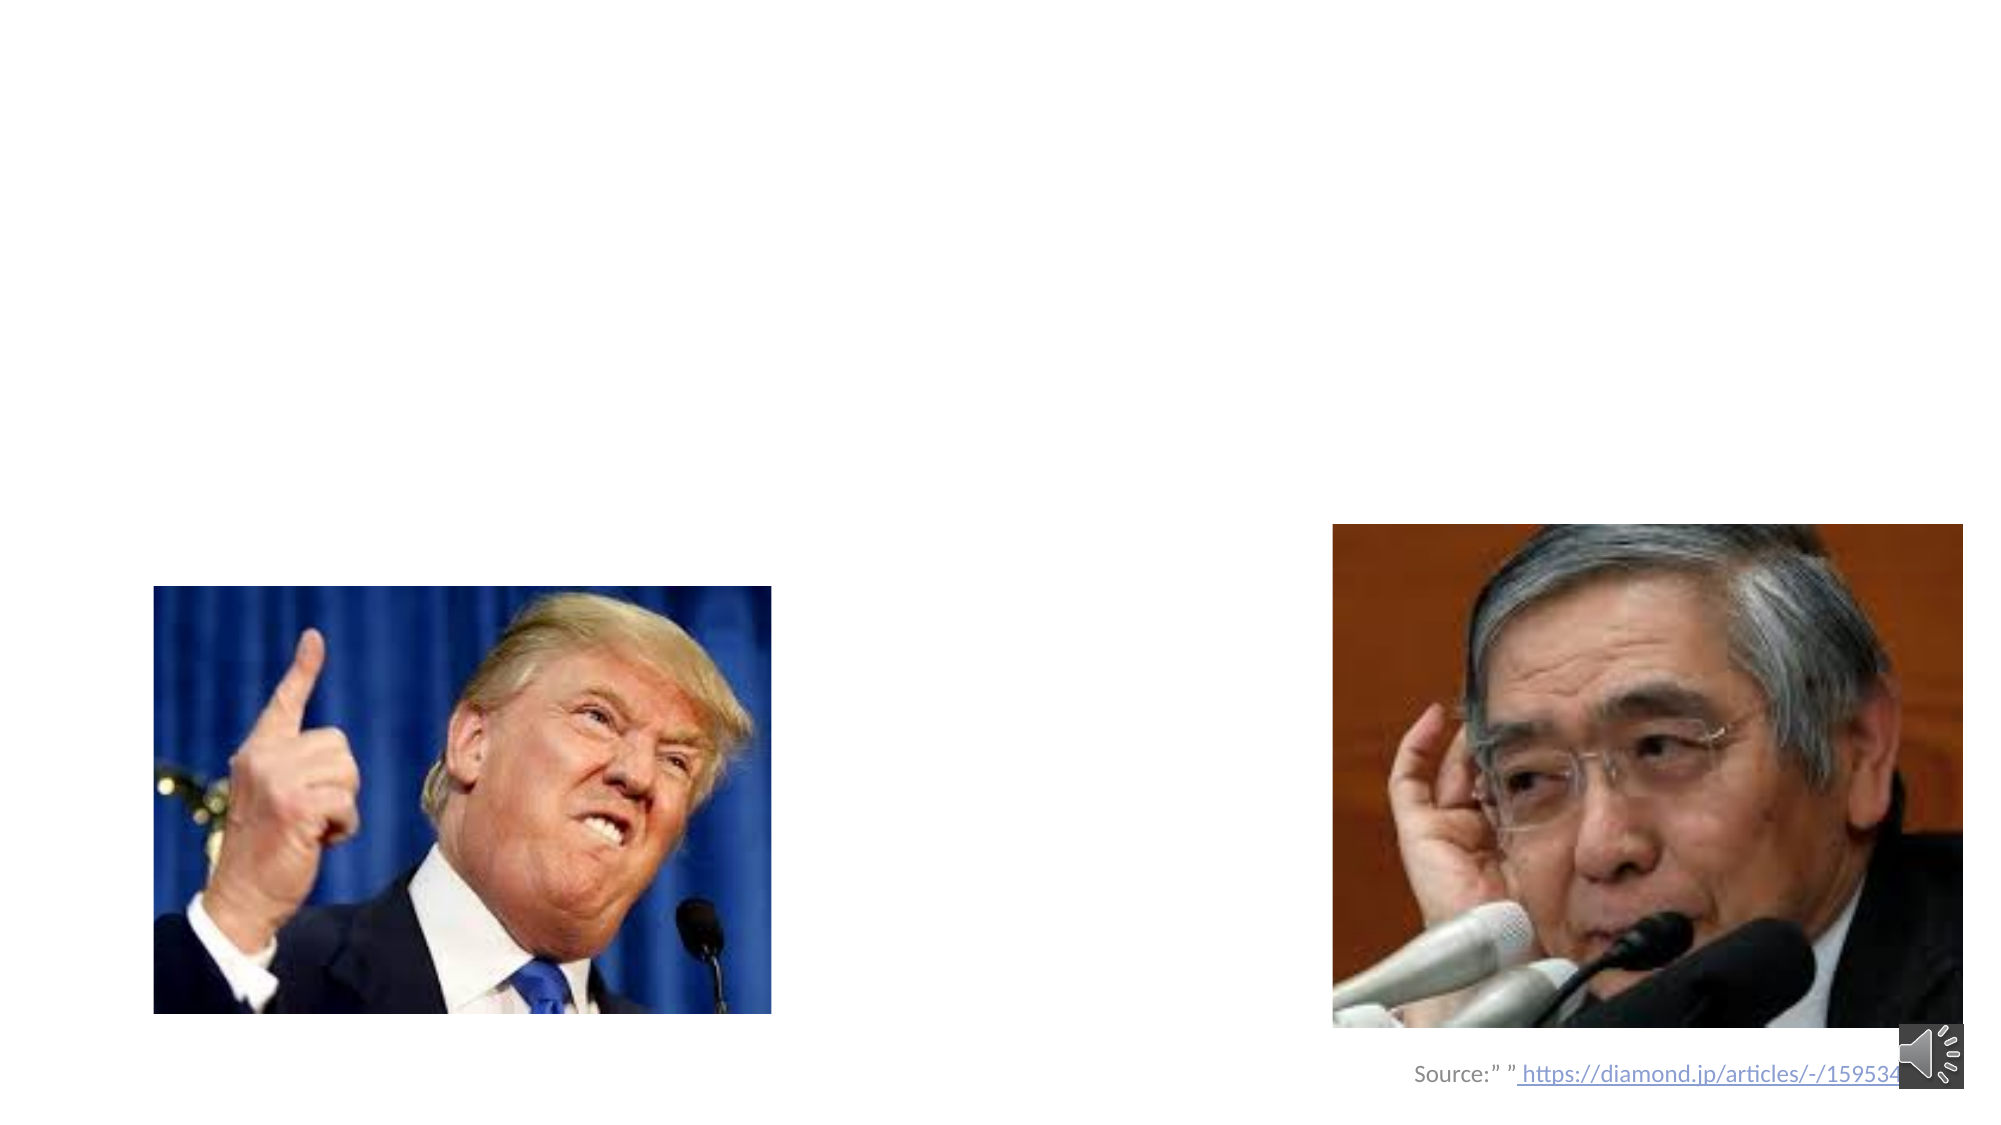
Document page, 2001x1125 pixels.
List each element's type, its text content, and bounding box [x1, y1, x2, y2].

picture [1332, 524, 1965, 1090]
slide_number Source:” ” https://diamond.jp/articles/-/159534”” [1265, 1042, 1940, 1103]
picture [153, 586, 772, 1014]
